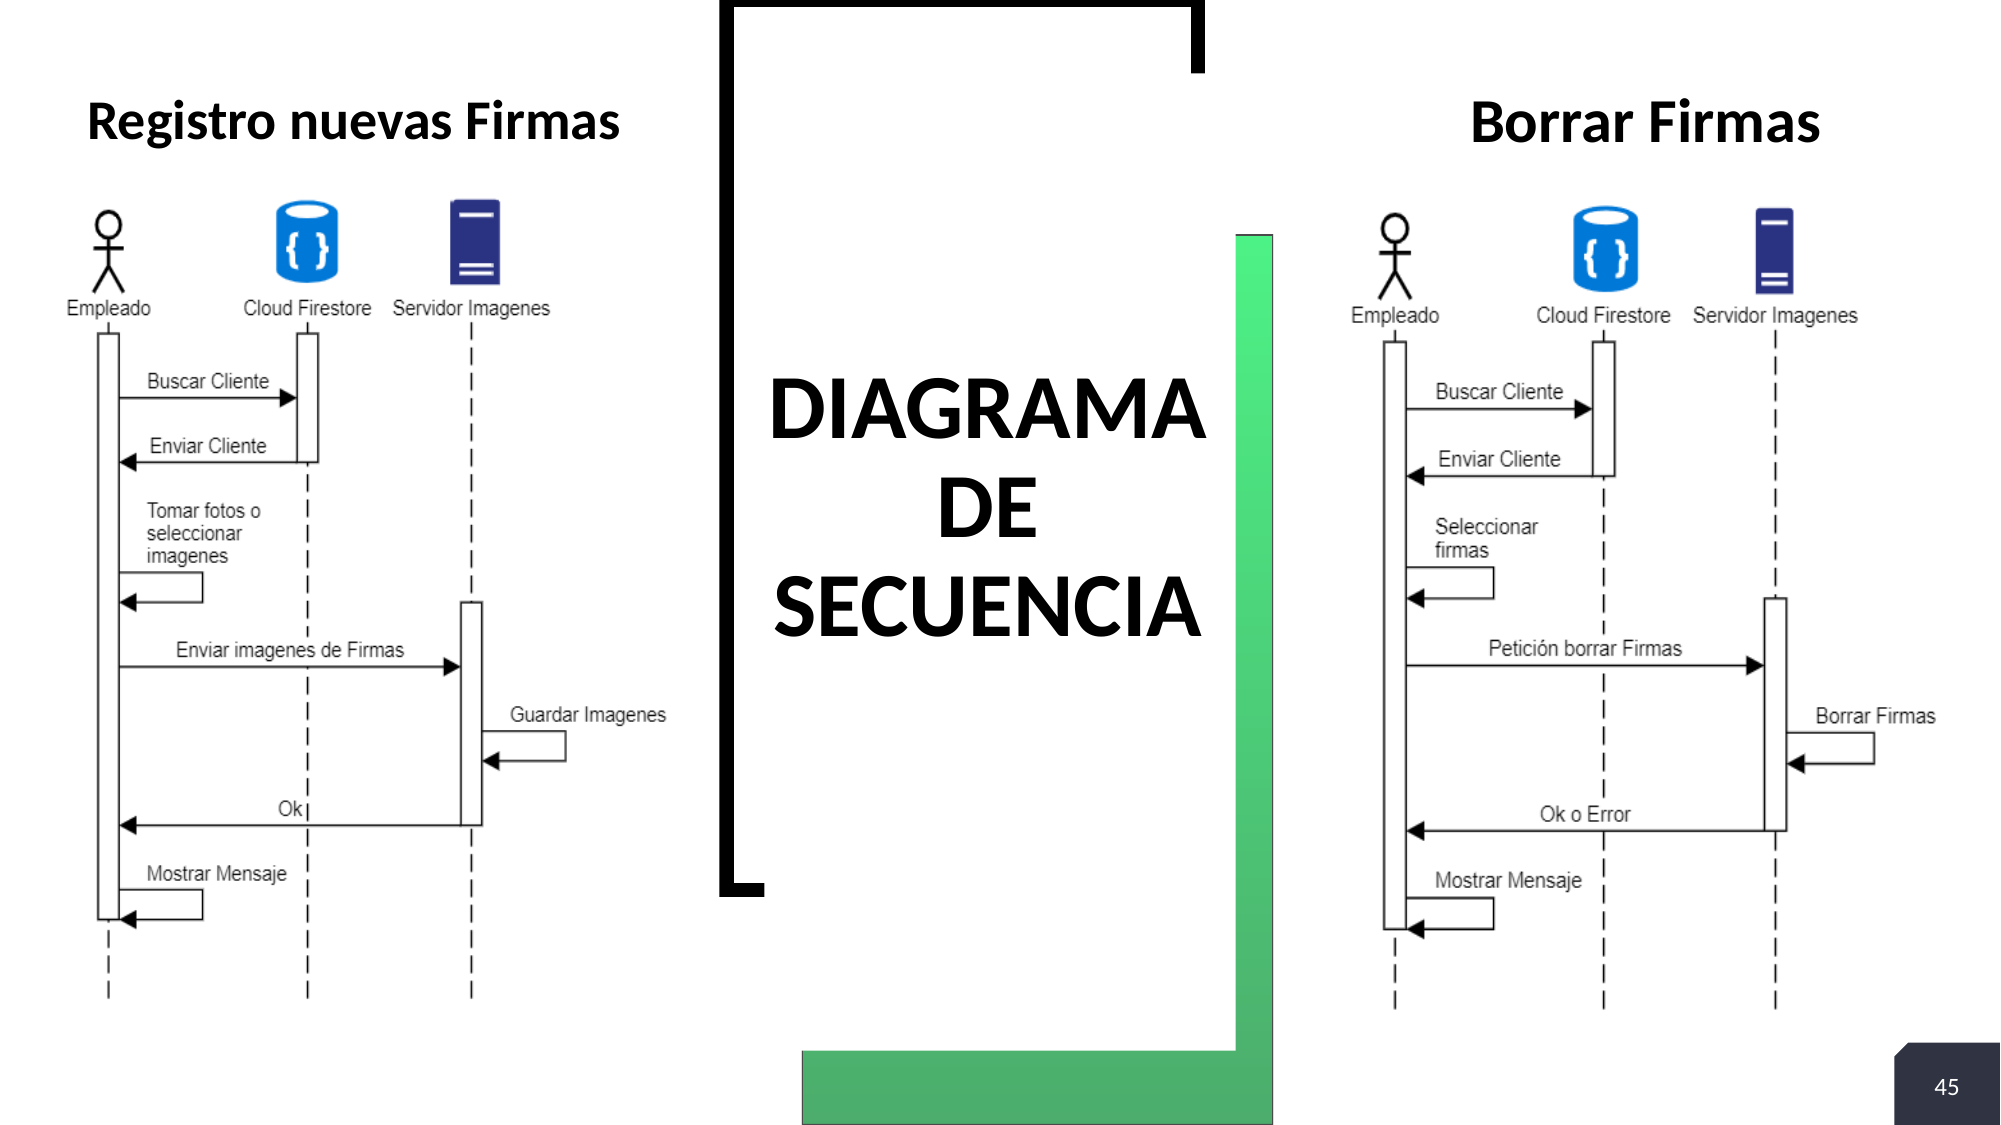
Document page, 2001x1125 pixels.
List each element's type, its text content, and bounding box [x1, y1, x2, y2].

slide_number 45 [1894, 1052, 2000, 1119]
list Registro nuevas Firmas [70, 54, 639, 189]
picture [56, 189, 700, 1023]
text_box Borrar Firmas [1361, 54, 1930, 189]
title Diagrama de Secuencia [700, 470, 1303, 655]
picture [1339, 189, 1952, 1023]
